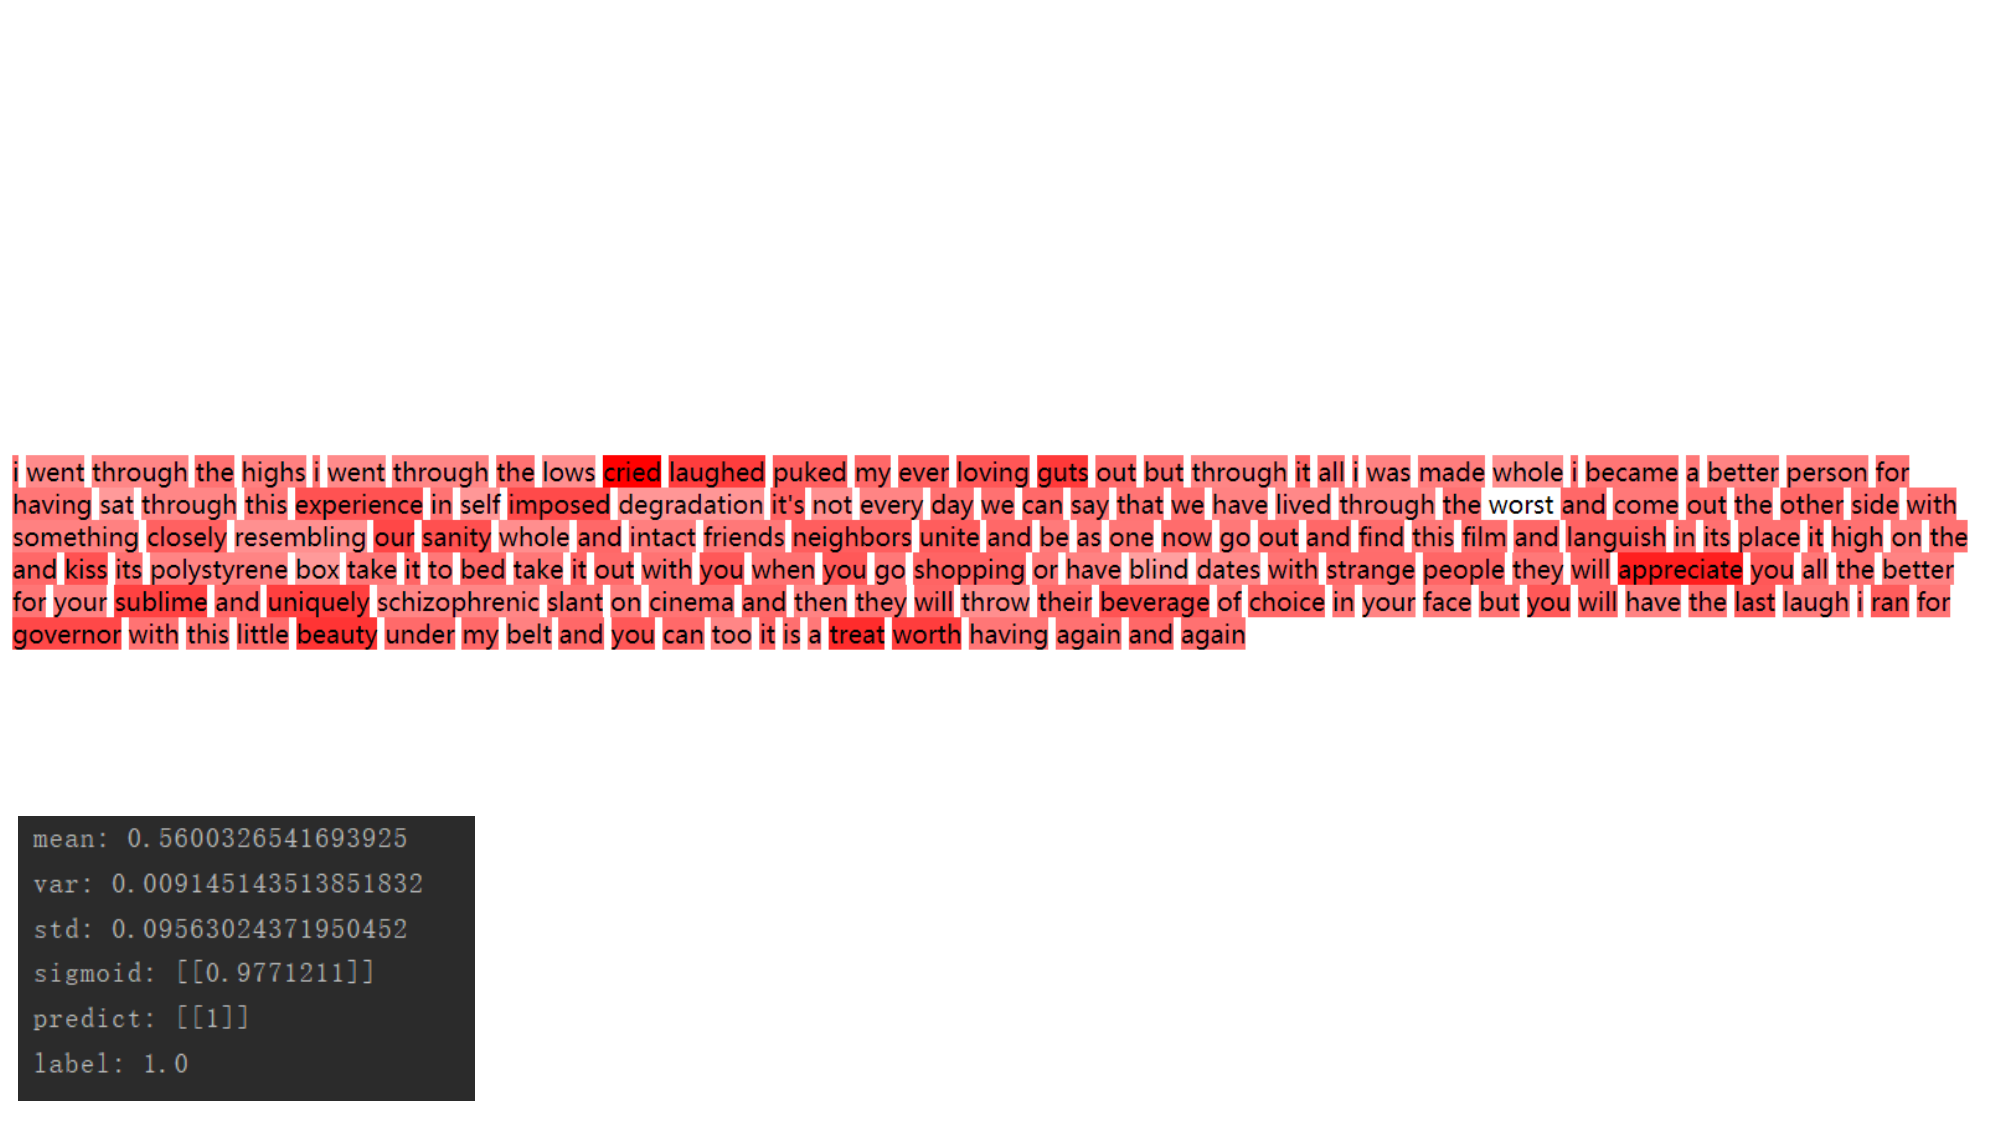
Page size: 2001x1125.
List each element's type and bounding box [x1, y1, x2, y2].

picture [18, 816, 475, 1101]
picture [0, 444, 2000, 681]
